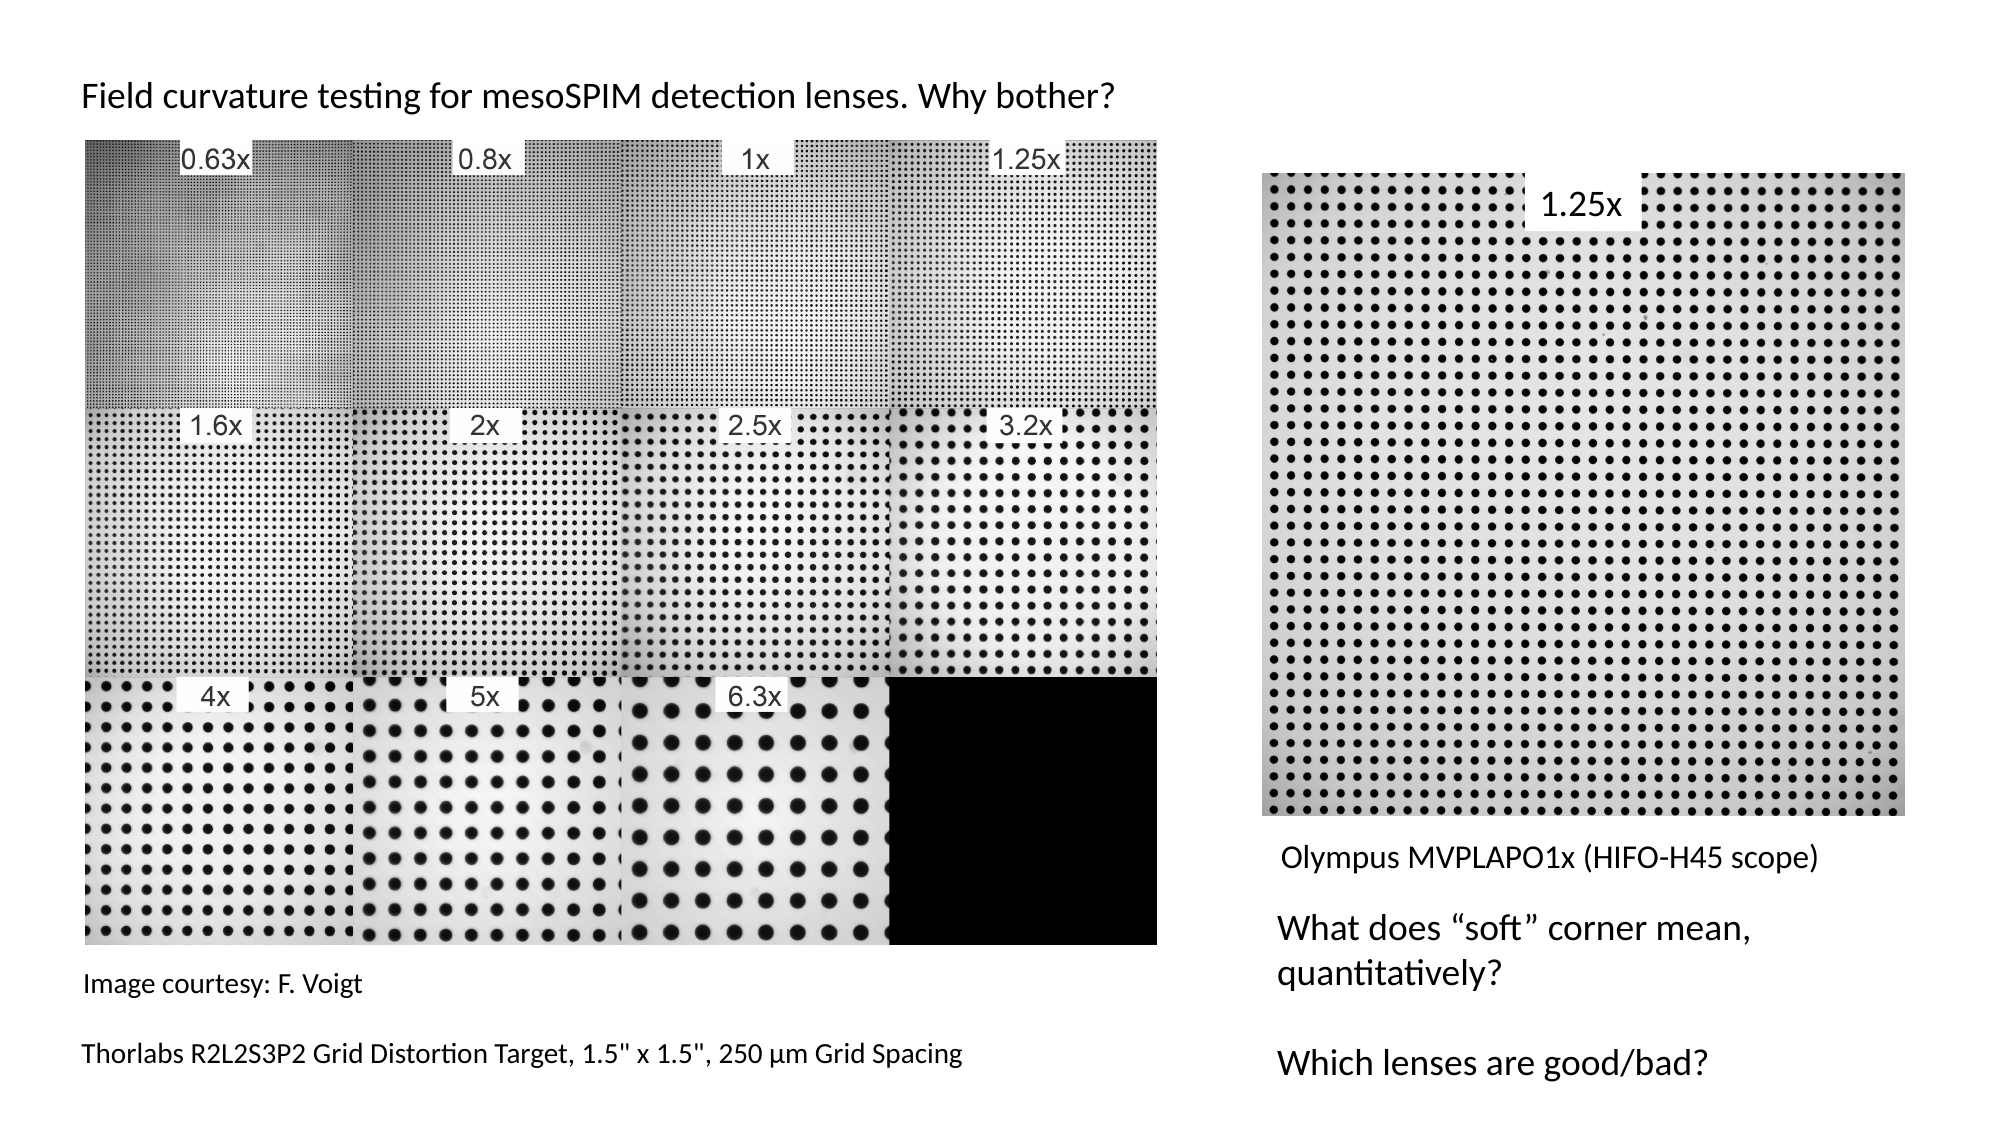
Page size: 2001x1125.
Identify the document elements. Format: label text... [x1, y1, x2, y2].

text_box Field curvature testing for mesoSPIM detection lenses. Why bother? [66, 63, 1169, 124]
text_box Thorlabs R2L2S3P2 Grid Distortion Target, 1.5" x 1.5", 250 µm Grid Spacing [66, 1027, 1005, 1077]
text_box Image courtesy: F. Voigt [68, 956, 378, 1007]
text_box What does “soft” corner mean, quantitatively? Which lenses are good/bad? [1262, 895, 1802, 1091]
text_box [1262, 171, 1905, 884]
picture [85, 140, 1157, 945]
